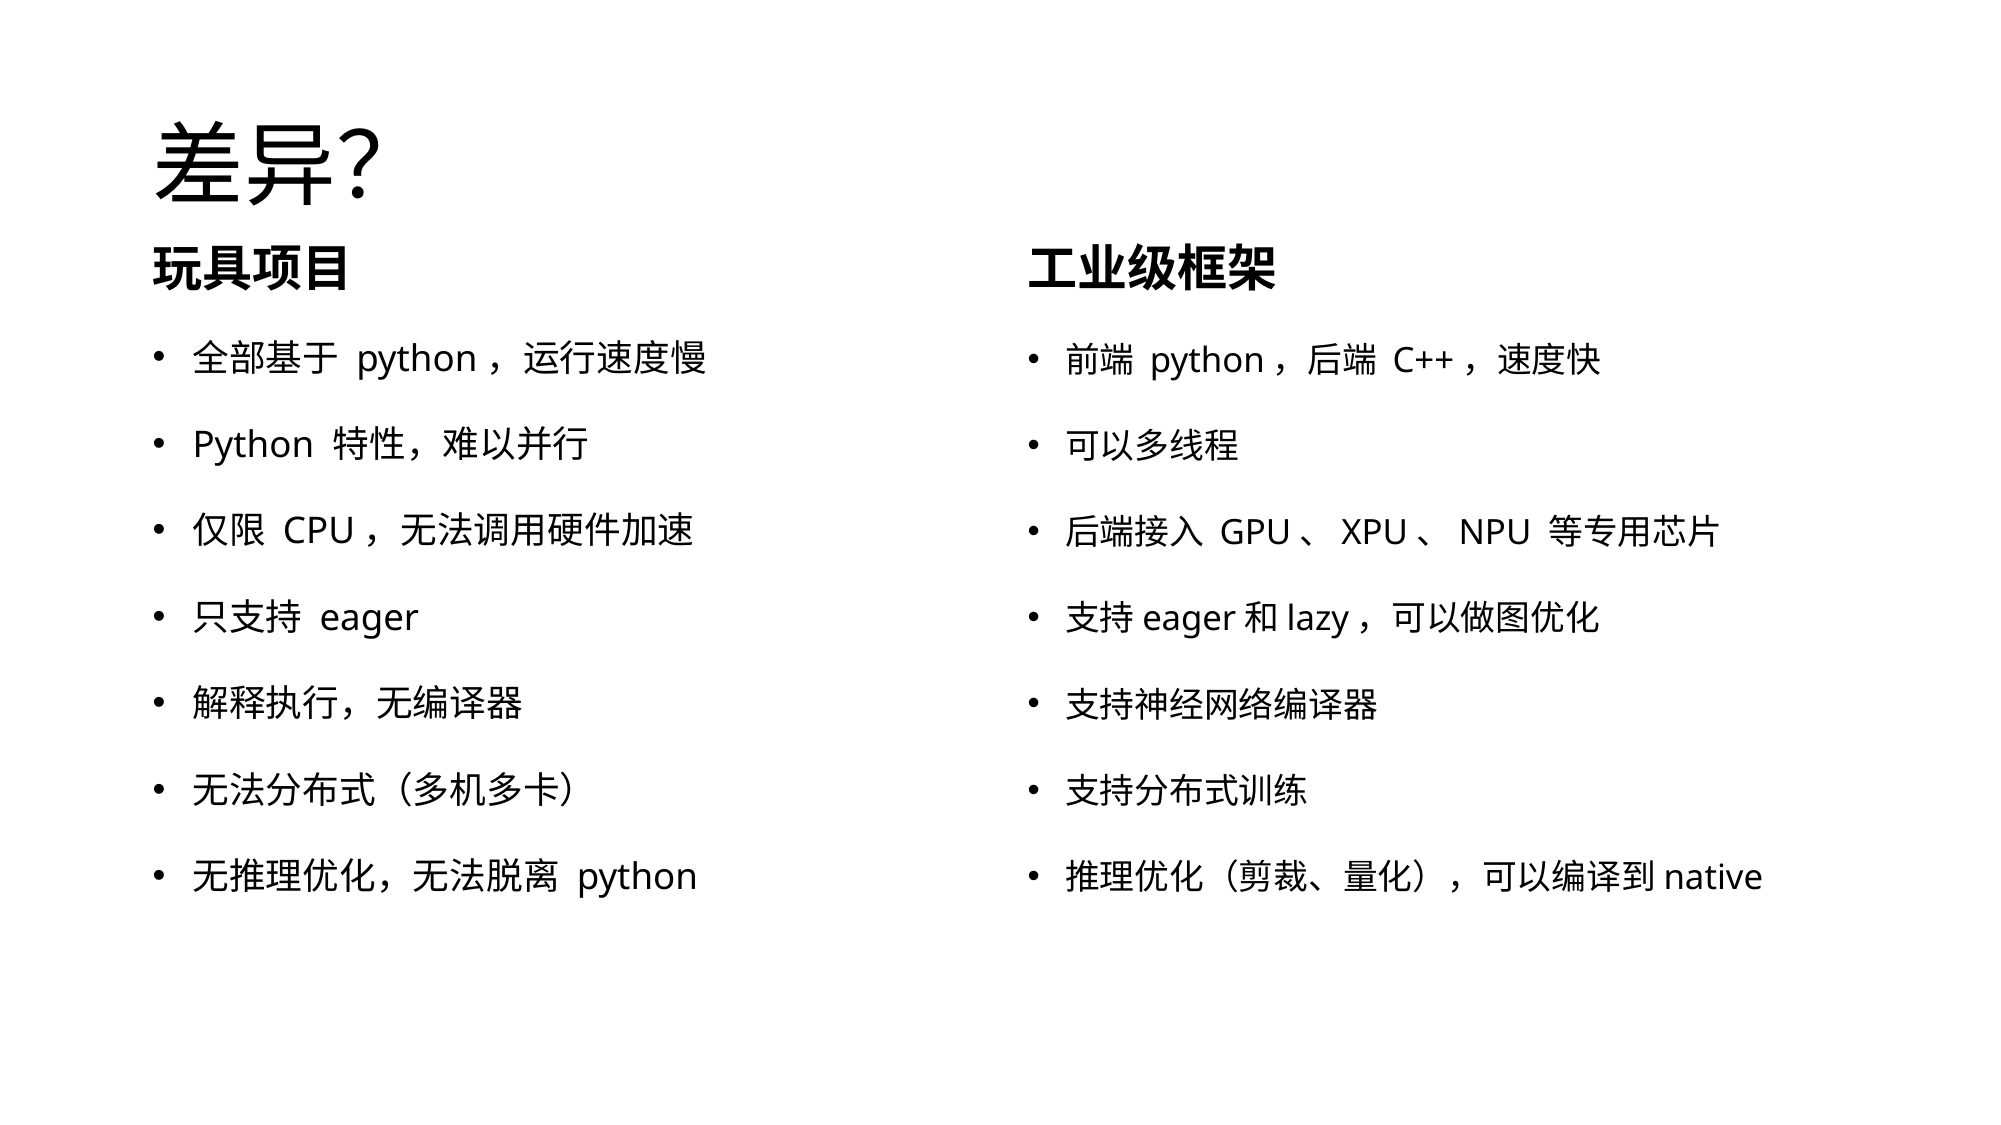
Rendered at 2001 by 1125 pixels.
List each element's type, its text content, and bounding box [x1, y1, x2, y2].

list 前端 python，后端 C++，速度快 可以多线程 后端接入 GPU、XPU、NPU 等专用芯片 支持eager和lazy，可以做图优化 支持神经网络编译器 支持分布式训练 推理优化（剪裁、量化），可以编译到native [1012, 304, 1863, 910]
list 工业级框架 [1012, 169, 1863, 304]
list 玩具项目 [137, 169, 984, 304]
title 差异？ [137, 59, 1863, 278]
list 全部基于 python，运行速度慢 Python 特性，难以并行 仅限 CPU，无法调用硬件加速 只支持 eager 解释执行，无编译器 无法分布式（多机多卡） 无推理优化，无法脱离 python [137, 304, 984, 910]
